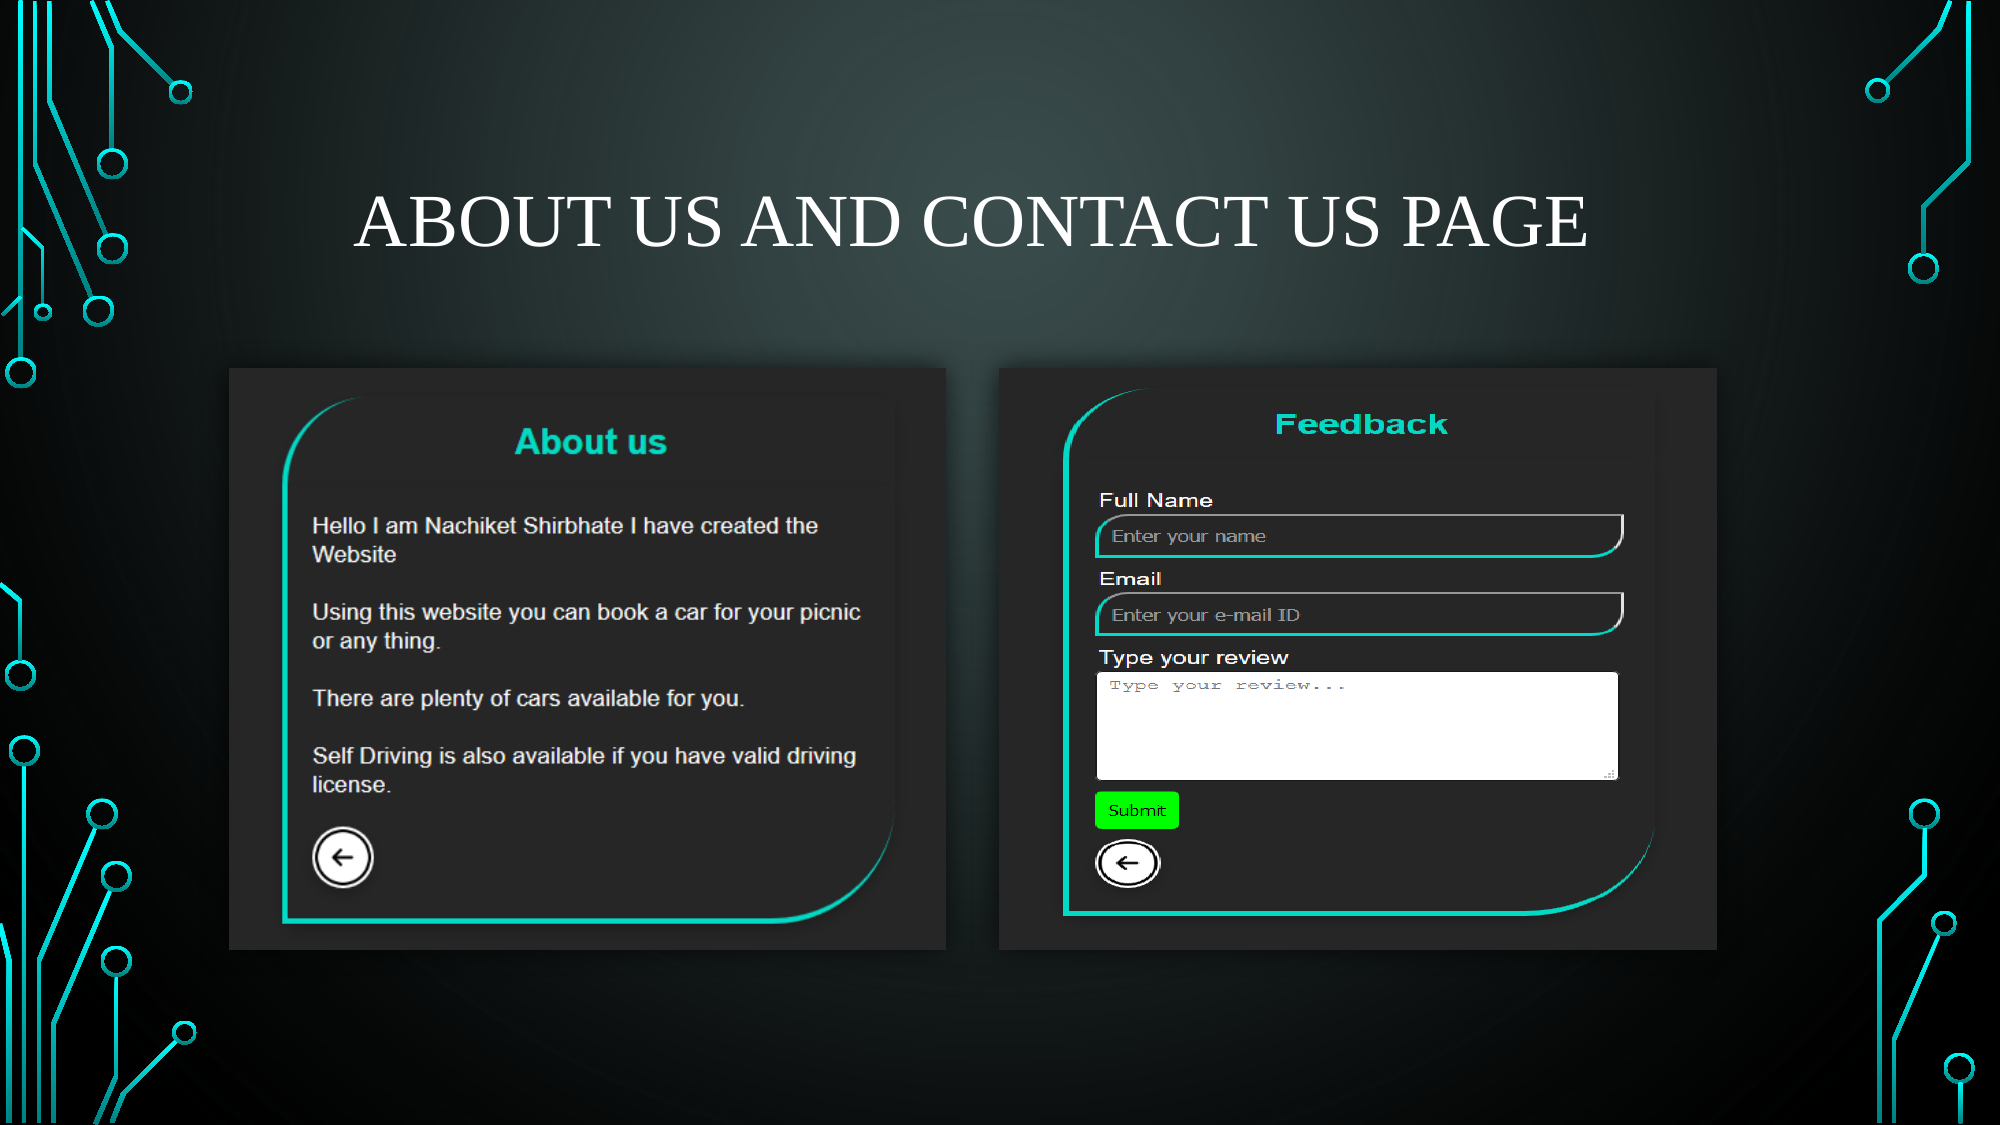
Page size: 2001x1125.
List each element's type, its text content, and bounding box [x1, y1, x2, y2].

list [228, 368, 946, 951]
title About us and Contact us page [229, 101, 1717, 344]
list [999, 368, 1717, 951]
